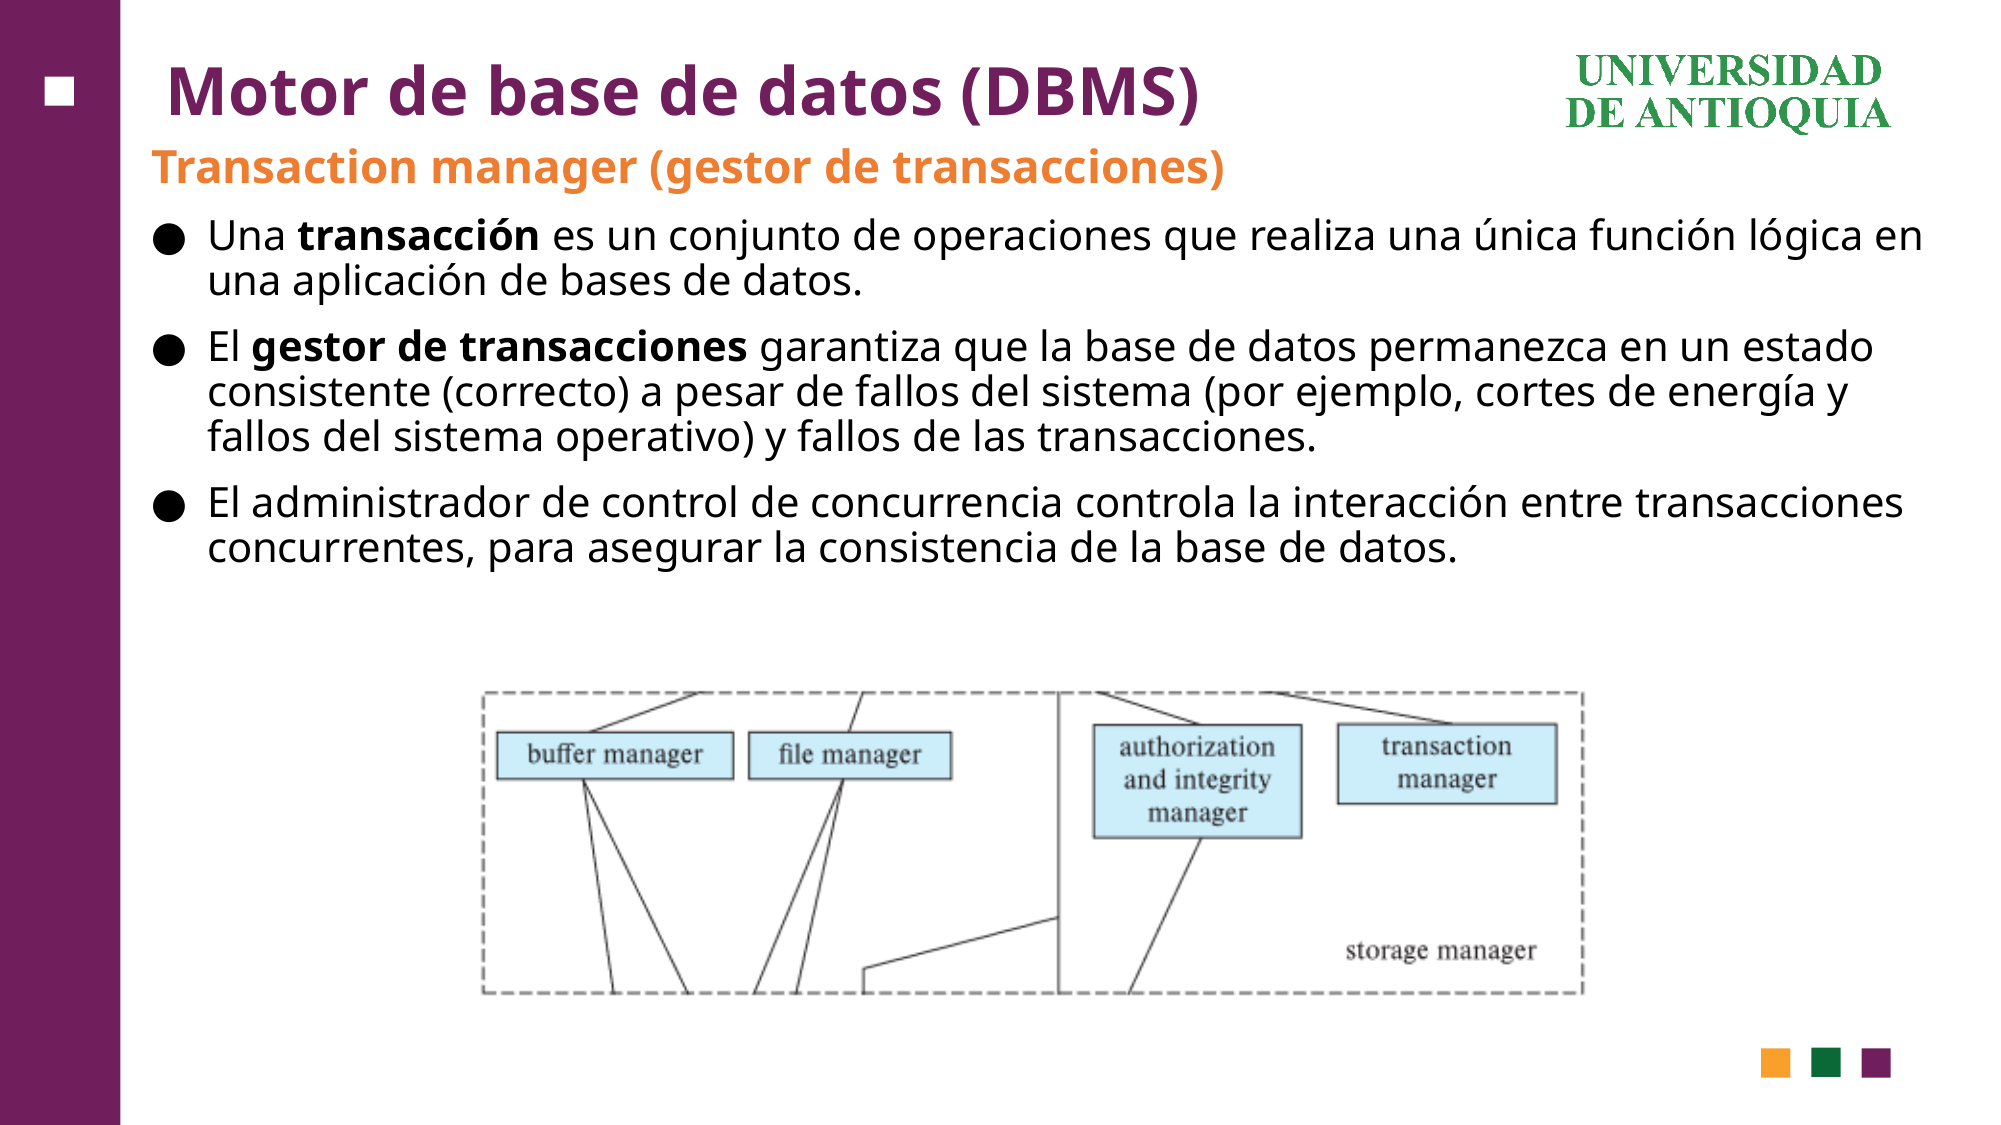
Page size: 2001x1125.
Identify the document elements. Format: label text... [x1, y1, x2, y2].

picture [1542, 32, 1914, 136]
title Motor de base de datos (DBMS) [150, 15, 1513, 136]
picture [472, 684, 1595, 1006]
list Transaction manager (gestor de transacciones) Una transacción es un conjunto de operaciones que realiza una única función lógica en una aplicación de bases de datos. El gestor de transacciones garantiza que la base de datos permanezca en un estado consistente (correcto) a pesar de fallos del sistema (por ejemplo, cortes de energía y fallos del sistema operativo) y fallos de las transacciones. El administrador de control de concurrencia controla la interacción entre transacciones concurrentes, para asegurar la consistencia de la base de datos. [117, 136, 1950, 621]
